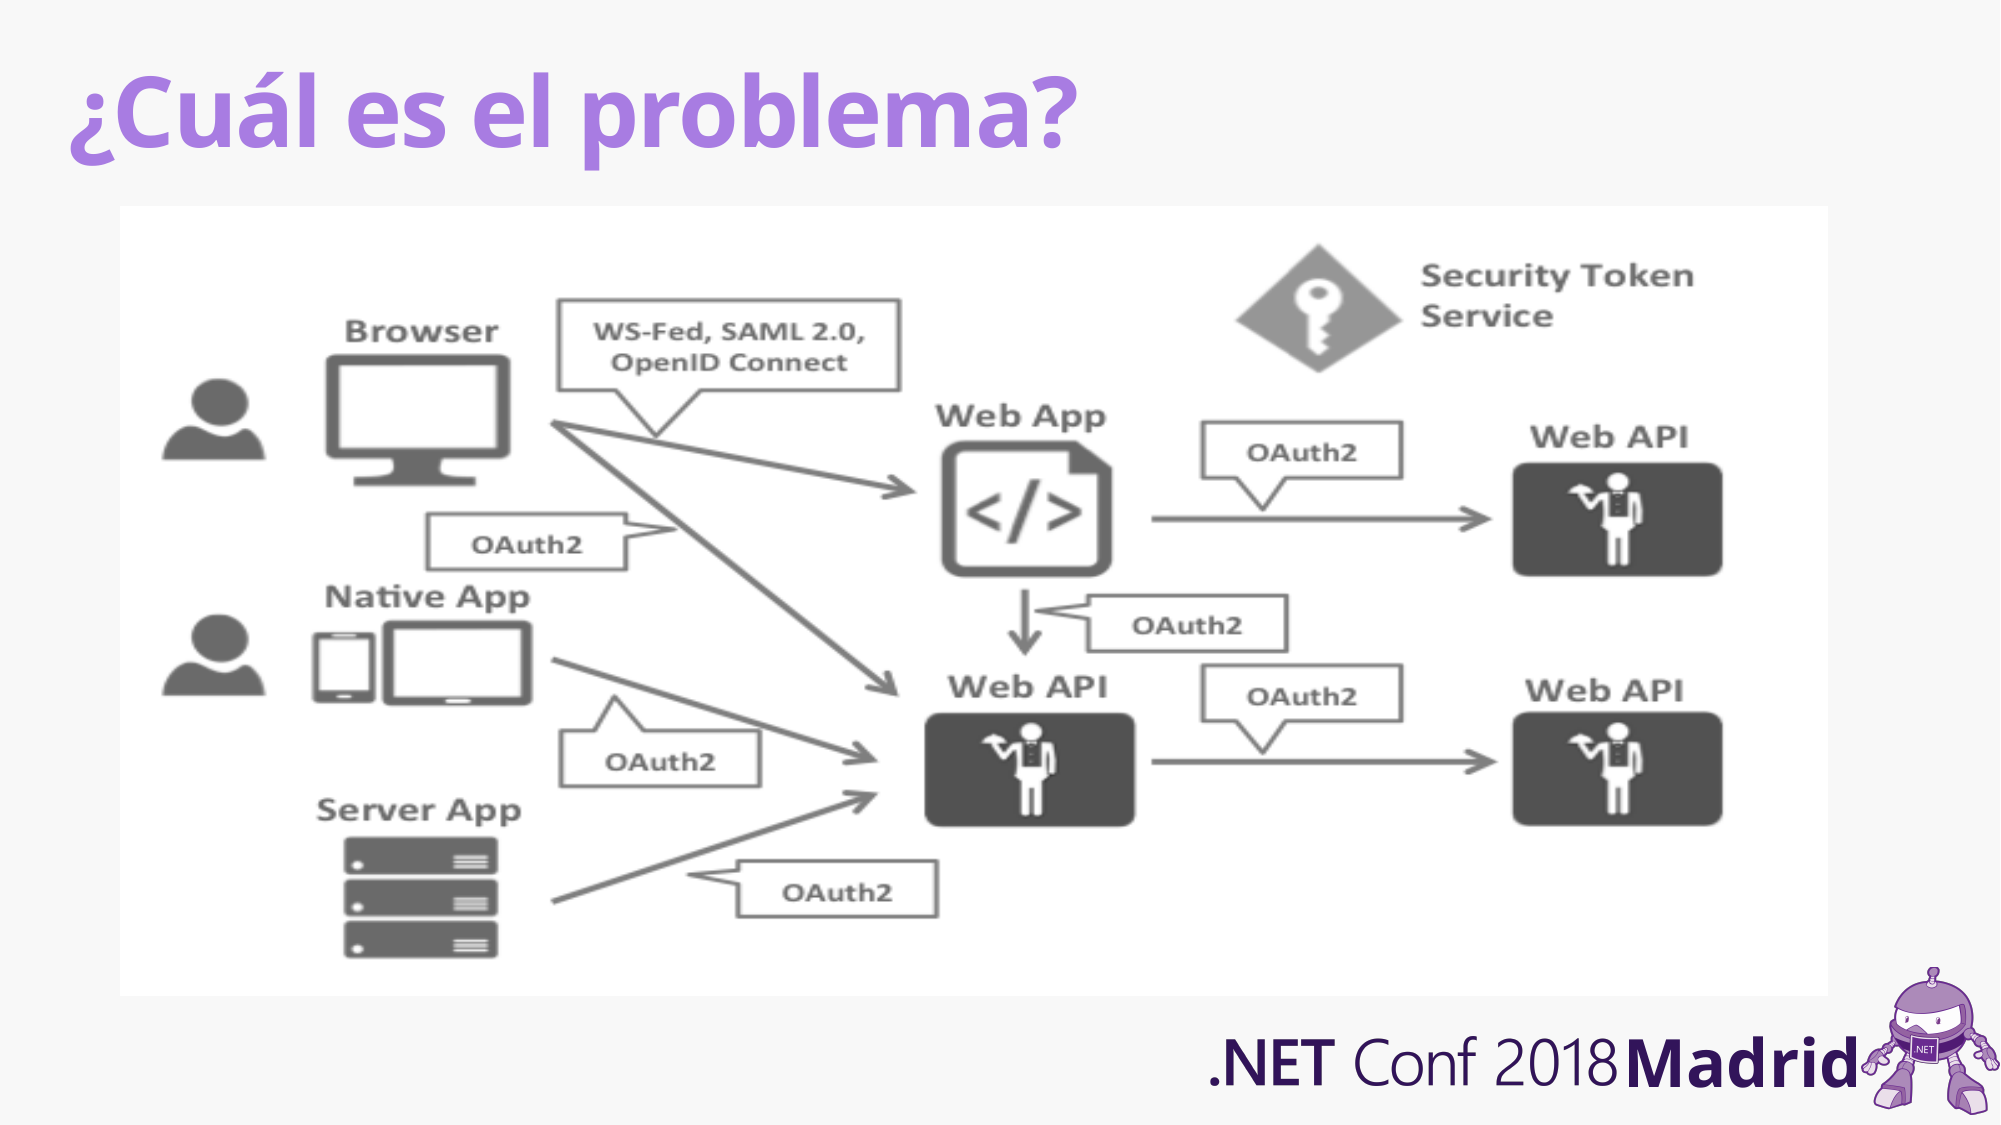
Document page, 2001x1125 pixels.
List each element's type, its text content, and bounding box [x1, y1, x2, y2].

title ¿Cuál es el problema? [44, 47, 1957, 196]
picture [1861, 967, 2000, 1115]
picture [120, 206, 1829, 996]
picture [1210, 1036, 1617, 1086]
